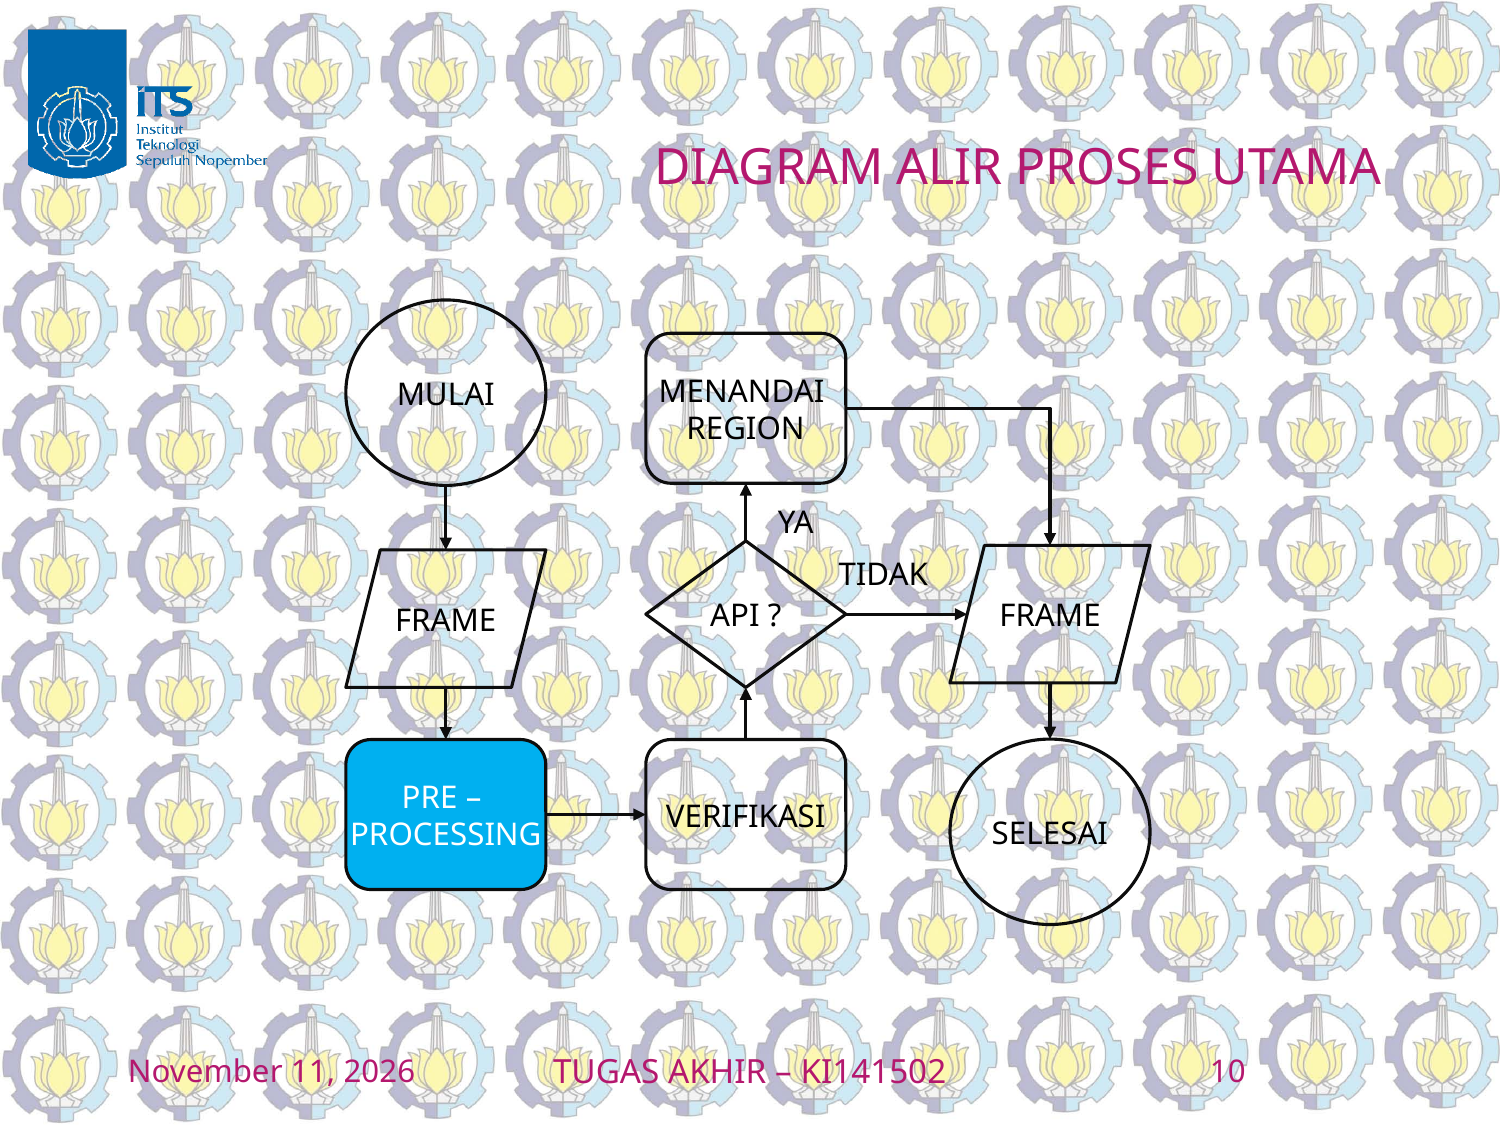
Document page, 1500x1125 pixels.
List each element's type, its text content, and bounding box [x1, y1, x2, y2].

picture [0, 0, 1500, 1125]
text_box VERIFIKASI [645, 739, 846, 890]
text_box MULAI [345, 299, 546, 486]
text_box PRE – PROCESSING [345, 739, 546, 890]
text_box MENANDAI REGION [645, 333, 846, 484]
text_box YA [695, 495, 896, 548]
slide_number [103, 1042, 441, 1103]
text_box SELESAI [950, 739, 1151, 925]
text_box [845, 408, 1050, 546]
text_box TIDAK [783, 547, 984, 600]
text_box API ? [645, 548, 845, 687]
text_box FRAME [345, 549, 546, 688]
slide_number 10 [1059, 1042, 1397, 1103]
title DIAGRAM ALIR PROSES UTAMA [103, 59, 1397, 278]
text_box FRAME [950, 545, 1151, 683]
footer TUGAS AKHIR – KI141502 [496, 1042, 1004, 1103]
